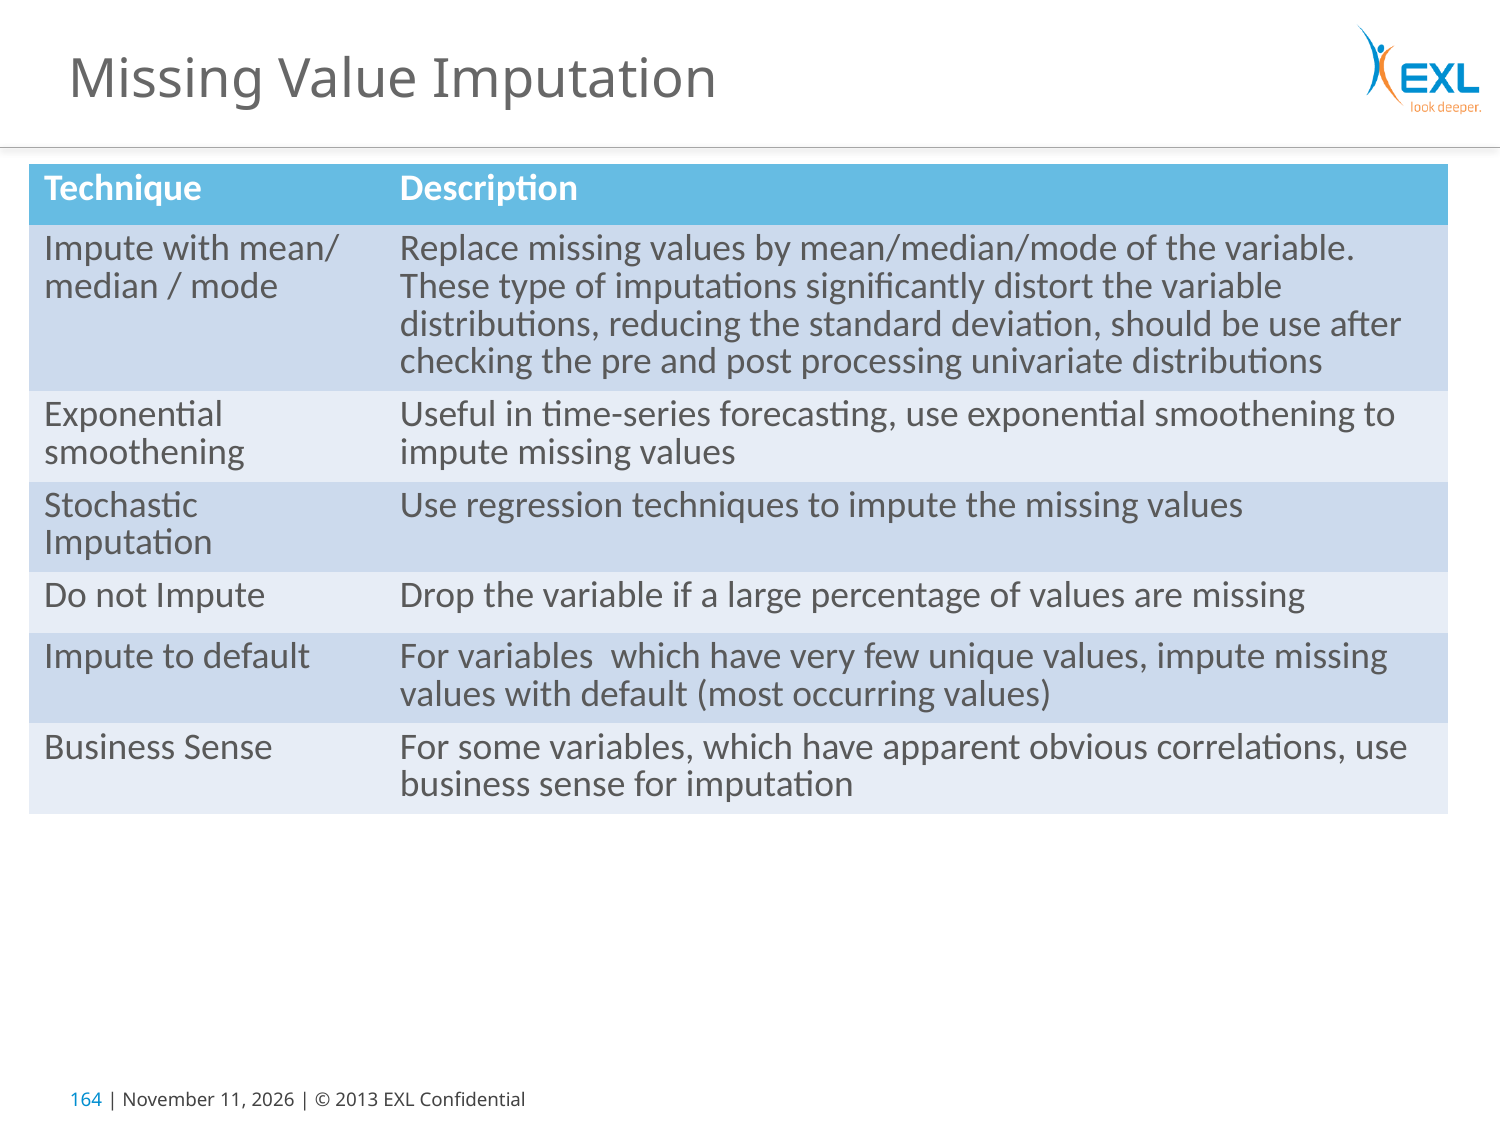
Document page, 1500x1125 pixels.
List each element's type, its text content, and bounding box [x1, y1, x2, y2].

table_cell Business Sense [29, 723, 385, 814]
table_cell For variables which have very few unique values, impute missing values with default (most occurring values) [385, 633, 1448, 723]
table_header Description [385, 164, 1448, 225]
table_cell Impute with mean/ median / mode [29, 225, 385, 391]
title Missing Value Imputation [53, 6, 1478, 154]
table_cell Do not Impute [29, 572, 385, 633]
picture [1478, 19, 1488, 121]
table_cell Impute to default [29, 633, 385, 723]
table_cell Use regression techniques to impute the missing values [385, 482, 1448, 572]
table_header Technique [29, 164, 385, 225]
table_cell Exponential smoothening [29, 391, 385, 482]
table_cell Useful in time-series forecasting, use exponential smoothening to impute missing values [385, 391, 1448, 482]
table_cell For some variables, which have apparent obvious correlations, use business sense for imputation [385, 723, 1448, 814]
table_cell Stochastic Imputation [29, 482, 385, 572]
table_cell Drop the variable if a large percentage of values are missing [385, 572, 1448, 633]
table_cell Replace missing values by mean/median/mode of the variable. These type of imputations significantly distort the variable distributions, reducing the standard deviation, should be use after checking the pre and post processing univariate distributions [385, 225, 1448, 391]
